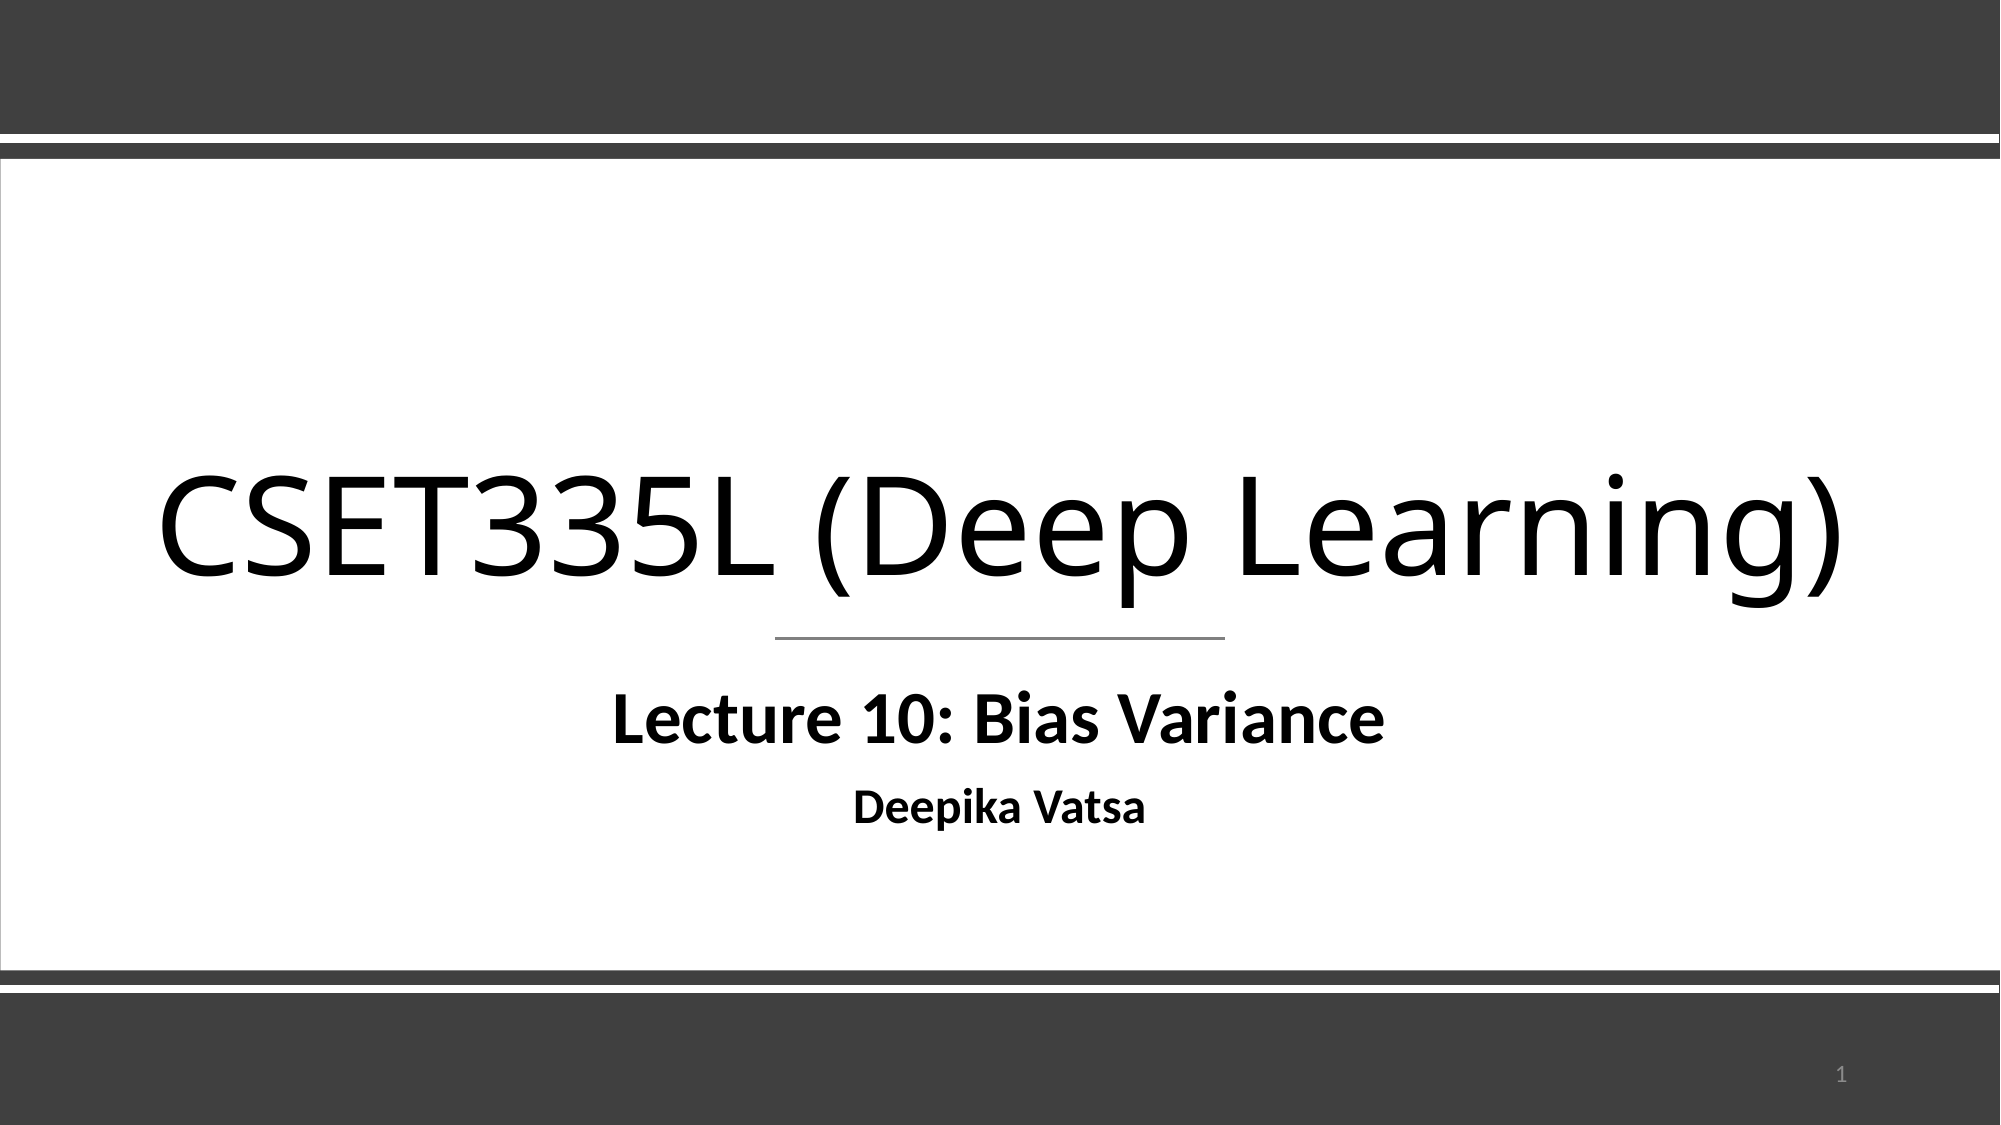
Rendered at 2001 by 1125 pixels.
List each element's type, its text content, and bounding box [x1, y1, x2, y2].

text_box [0, 139, 2000, 158]
text_box [0, 158, 2000, 971]
title CSET335L (Deep Learning) [130, 256, 1870, 613]
subtitle Lecture 10: Bias Variance Deepika Vatsa [130, 671, 1870, 898]
text_box [0, 0, 2000, 138]
text_box [0, 990, 2000, 1125]
text_box [0, 971, 2000, 988]
slide_number 1 [1412, 1042, 1863, 1103]
